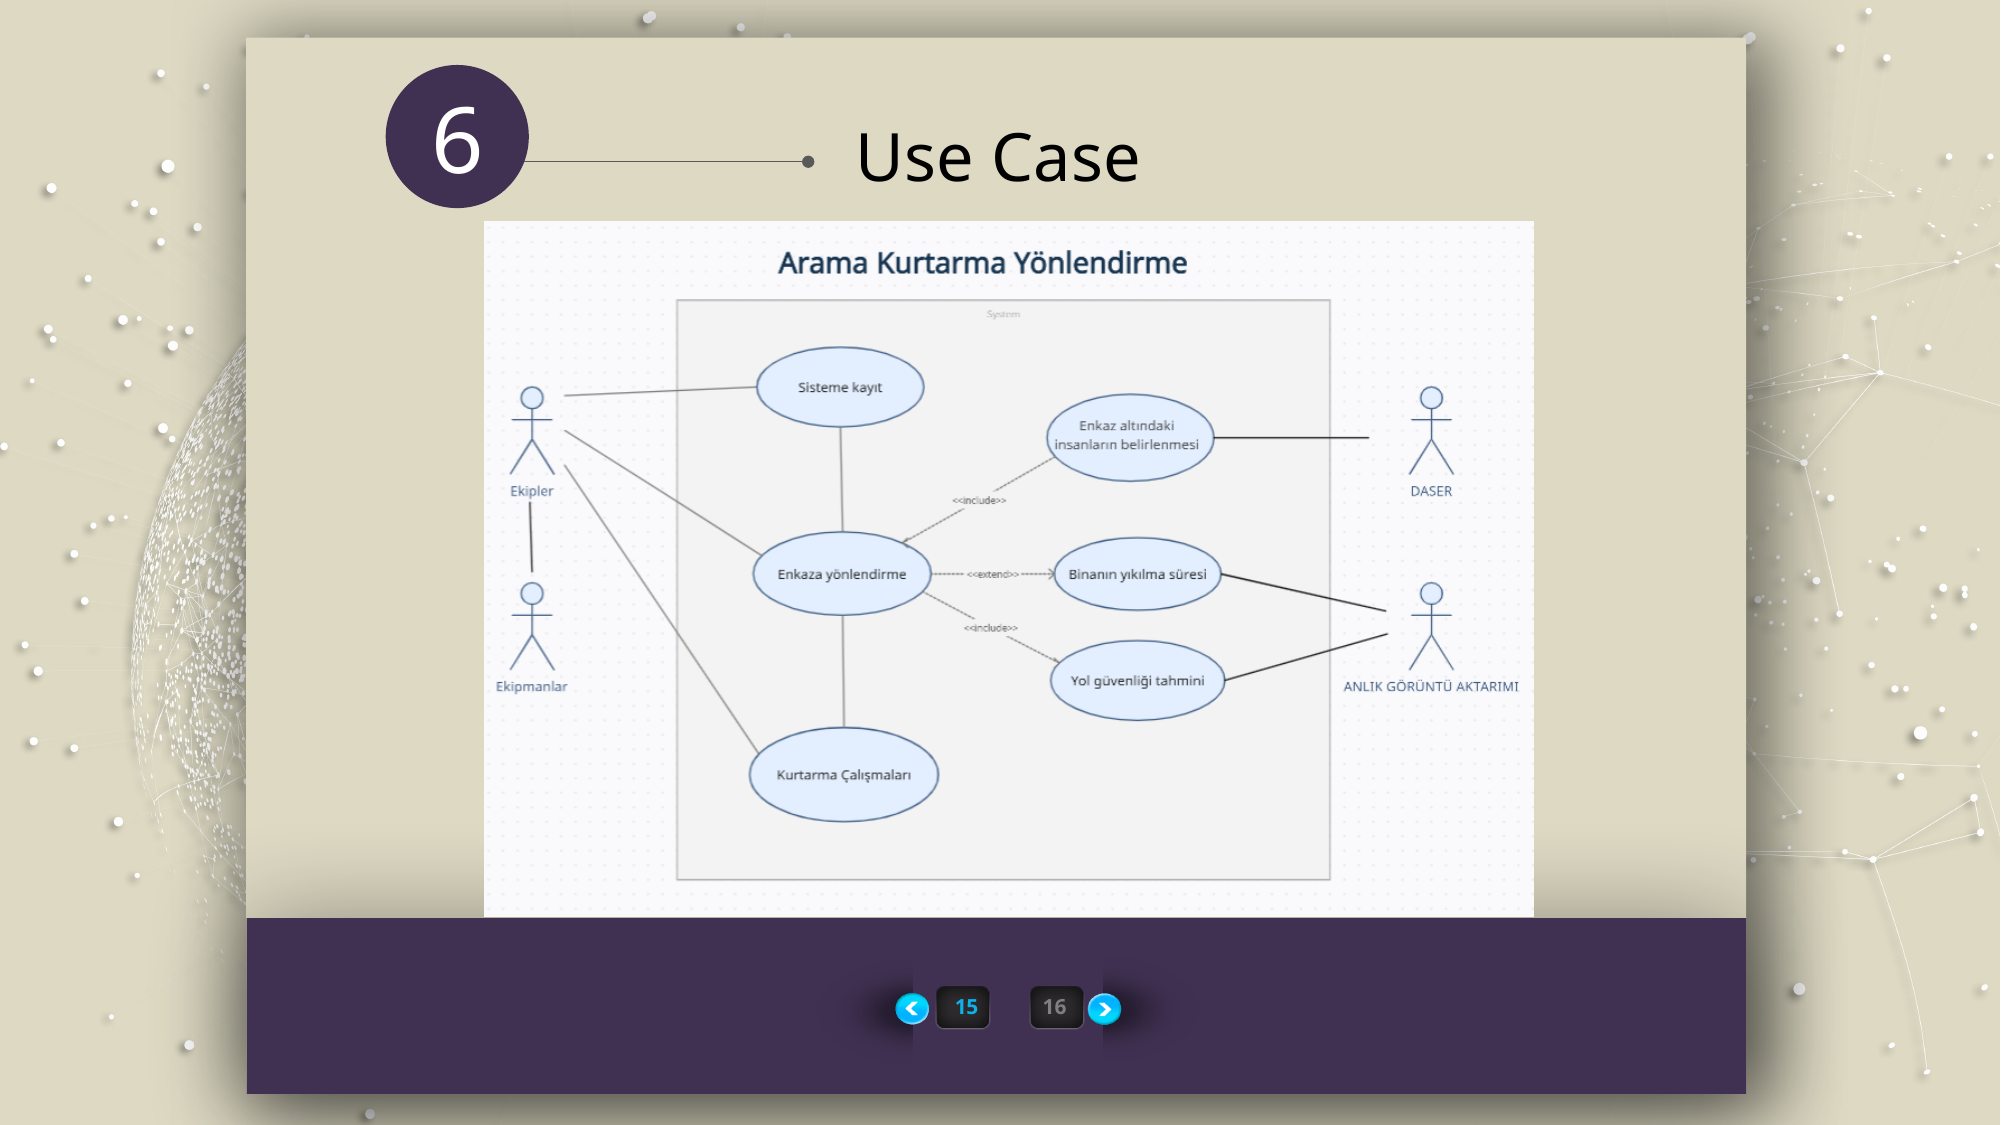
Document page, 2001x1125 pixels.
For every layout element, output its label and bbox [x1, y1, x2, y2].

picture [799, 948, 930, 1068]
picture [483, 221, 1534, 918]
picture [1027, 951, 1217, 1071]
picture [933, 982, 994, 1033]
text_box [0, 0, 2000, 1125]
